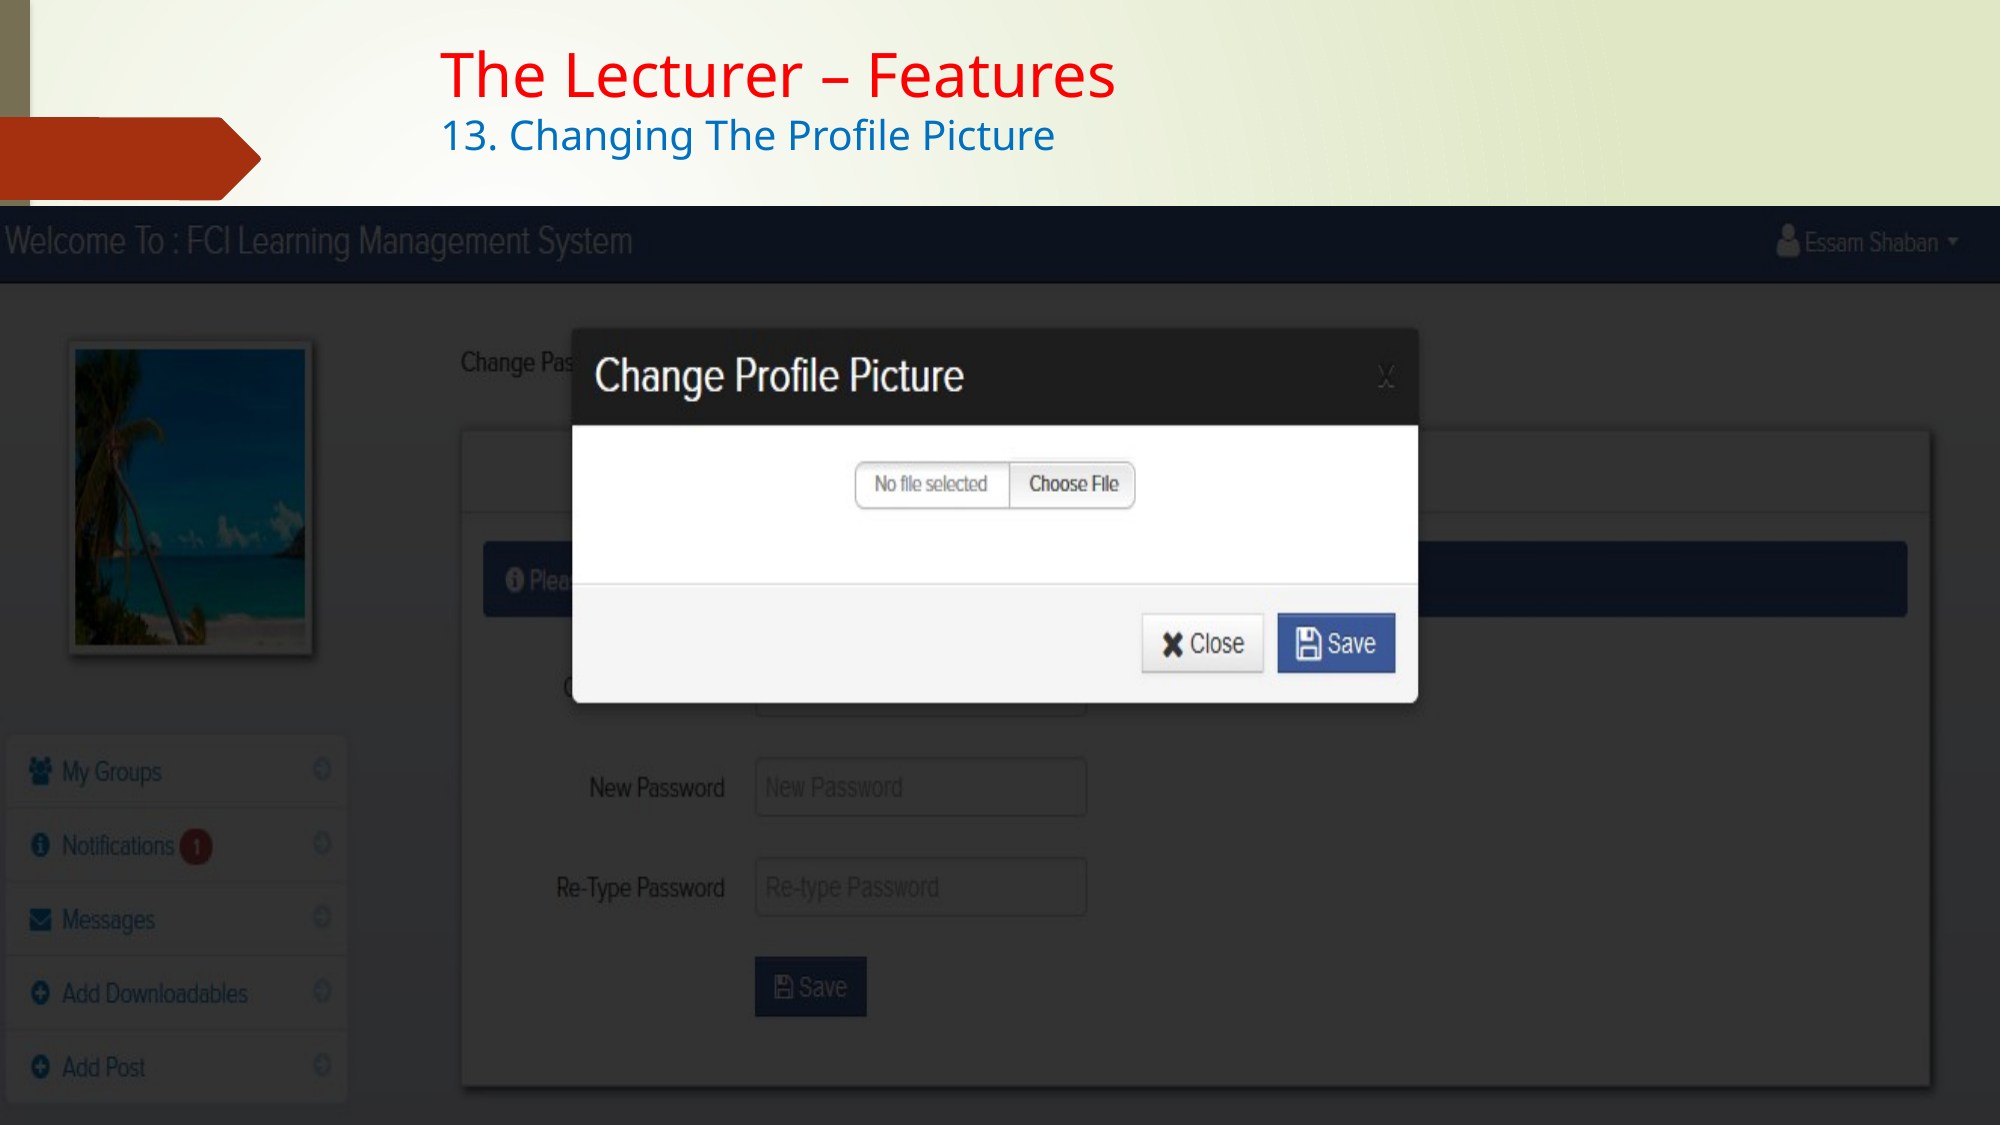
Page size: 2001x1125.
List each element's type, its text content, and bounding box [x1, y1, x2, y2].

title The Lecturer – Features 13. Changing The Profile Picture [425, 28, 1888, 168]
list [0, 206, 2000, 1125]
